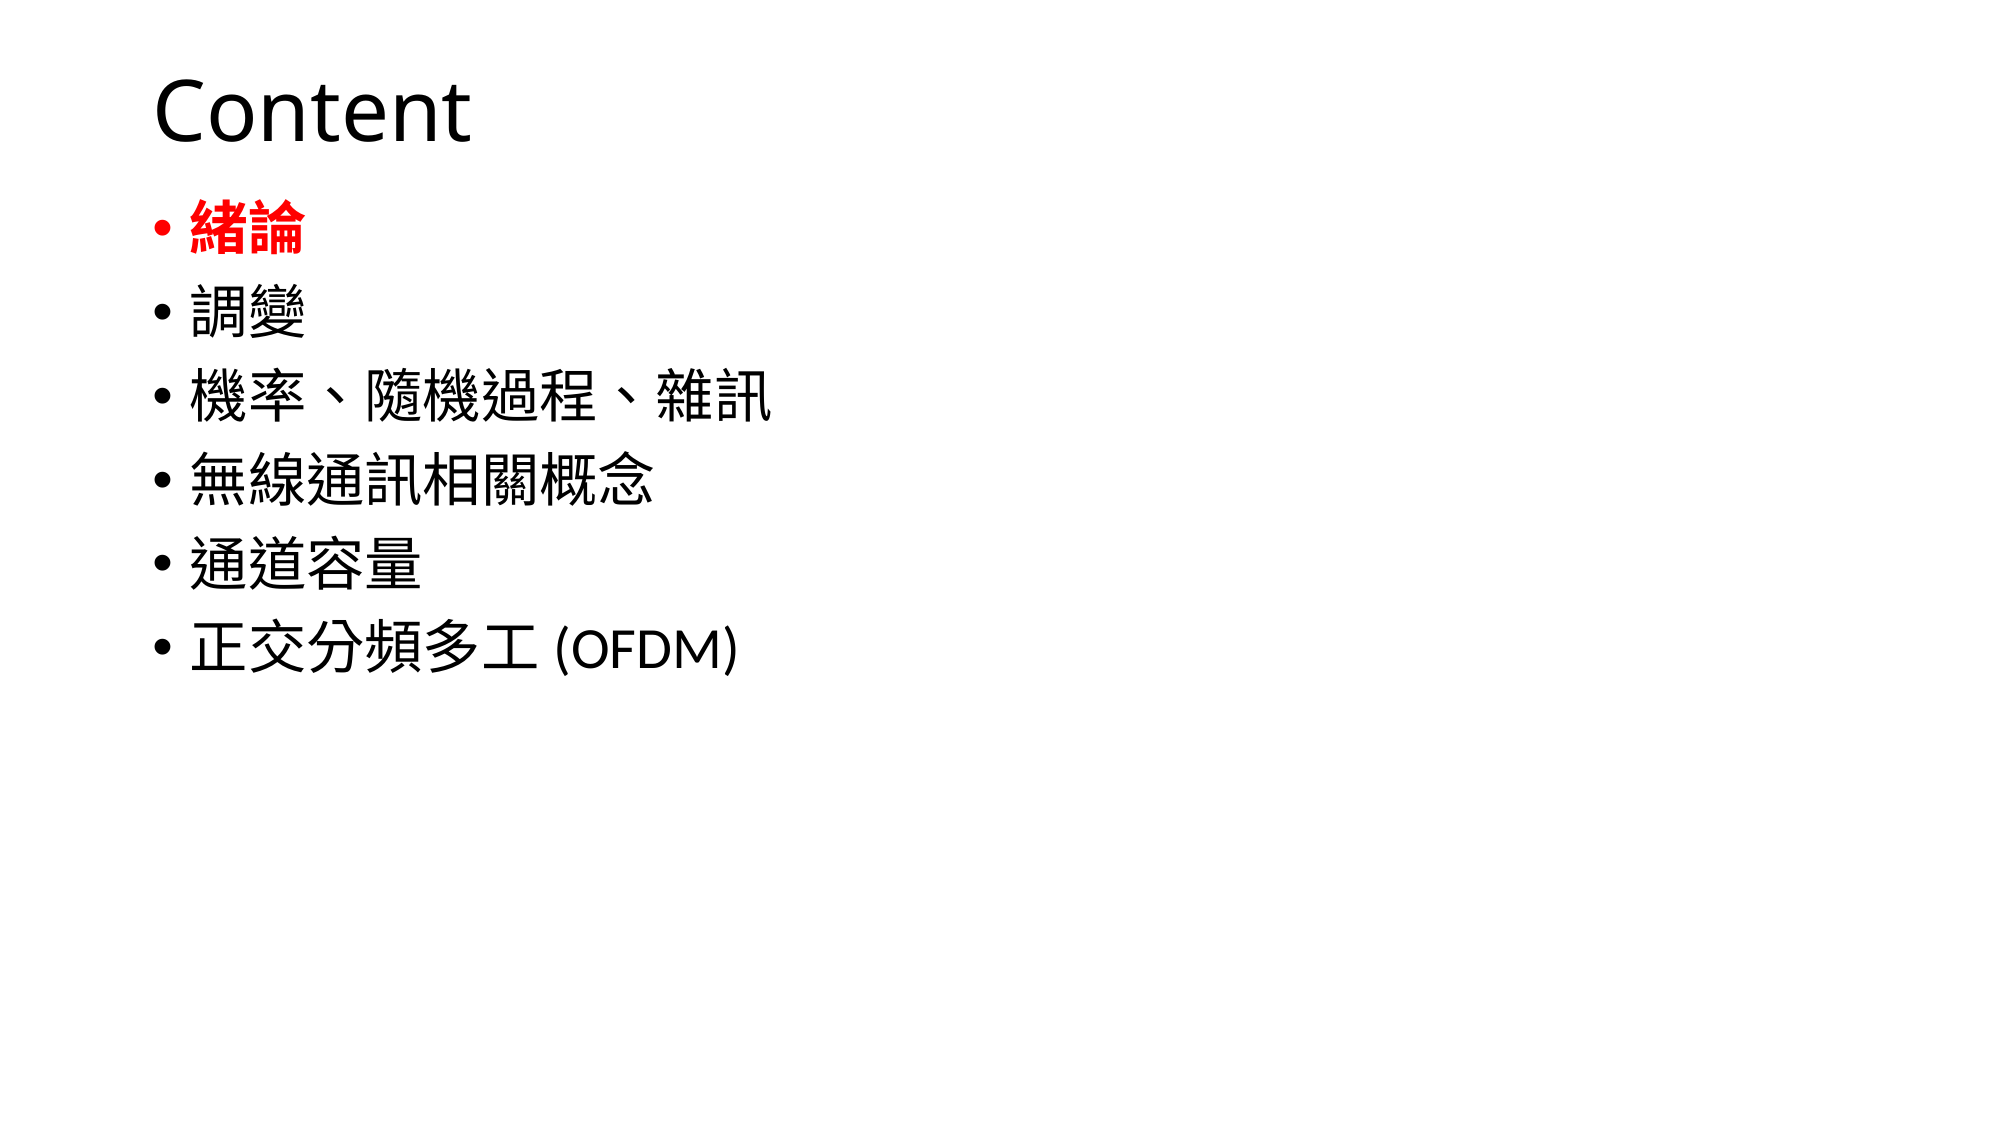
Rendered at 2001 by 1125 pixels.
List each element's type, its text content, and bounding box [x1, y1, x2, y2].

list 緒論 調變 機率、隨機過程、雜訊 無線通訊相關概念 通道容量 正交分頻多工(OFDM) [137, 192, 1863, 1014]
title Content [137, 59, 1863, 168]
